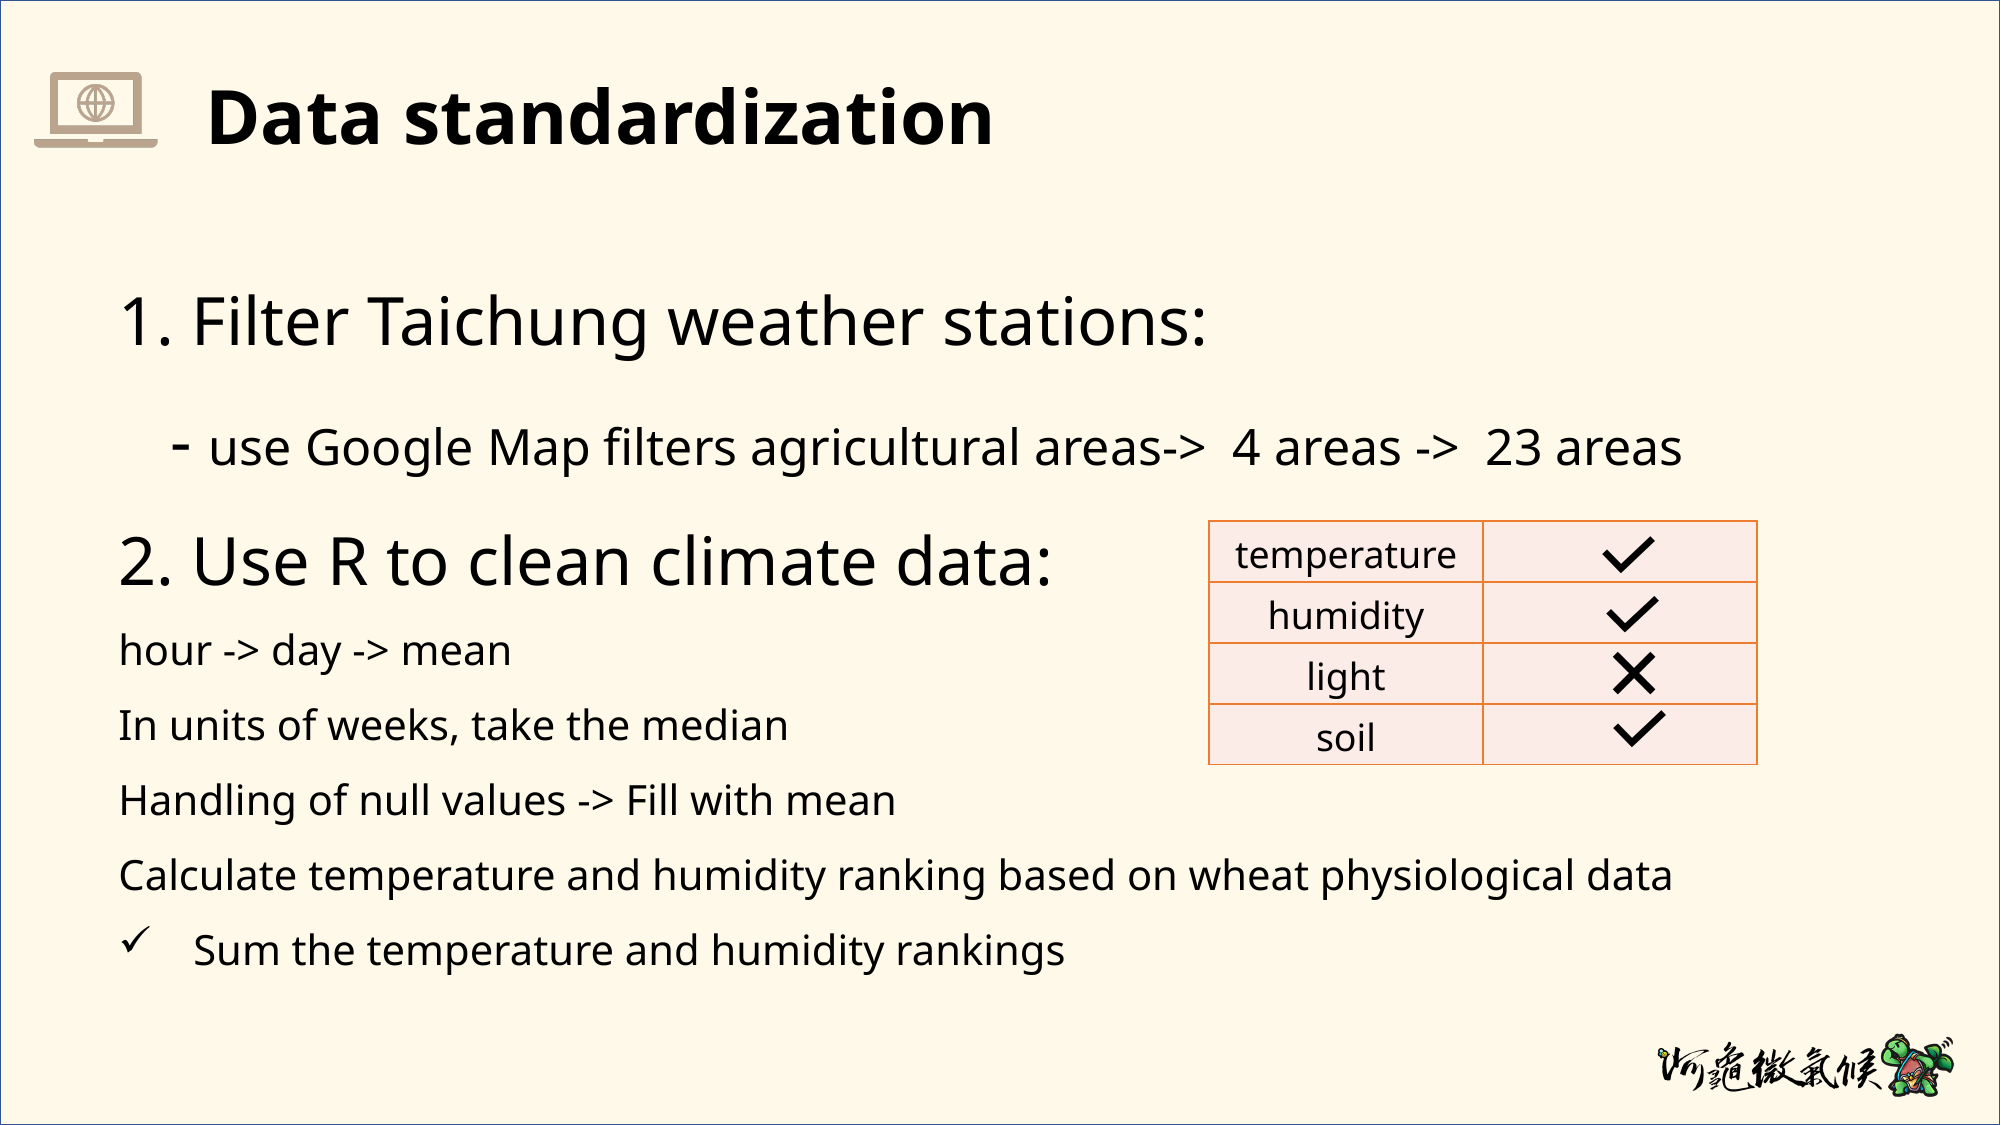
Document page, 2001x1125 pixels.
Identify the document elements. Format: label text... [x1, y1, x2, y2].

text_box [0, 0, 2000, 1125]
table_cell humidity [1210, 583, 1482, 642]
table_header temperature [1210, 522, 1482, 581]
table_cell light [1210, 644, 1482, 703]
text_box 1. Filter Taichung weather stations: - use Google Map filters agricultural areas-> 4 areas -> 23 areas 2. Use R to clean climate data: hour -> day -> mean In units of weeks, take the median Handling of null values -> Fill with mean Calculate temperature and humidity ranking based on wheat physiological data Sum the temperature and humidity rankings [103, 231, 1960, 1125]
picture [1601, 527, 1656, 582]
picture [1605, 644, 1667, 756]
table_cell [1663, 644, 1756, 703]
table_cell soil [1210, 705, 1482, 764]
table_header [1484, 522, 1756, 581]
table_cell [1484, 705, 1756, 764]
title Data standardization [190, 46, 1916, 231]
picture [31, 45, 160, 174]
picture [1605, 587, 1660, 641]
picture [1653, 1032, 1960, 1098]
table_cell [1484, 644, 1612, 703]
table_cell [1484, 583, 1756, 642]
